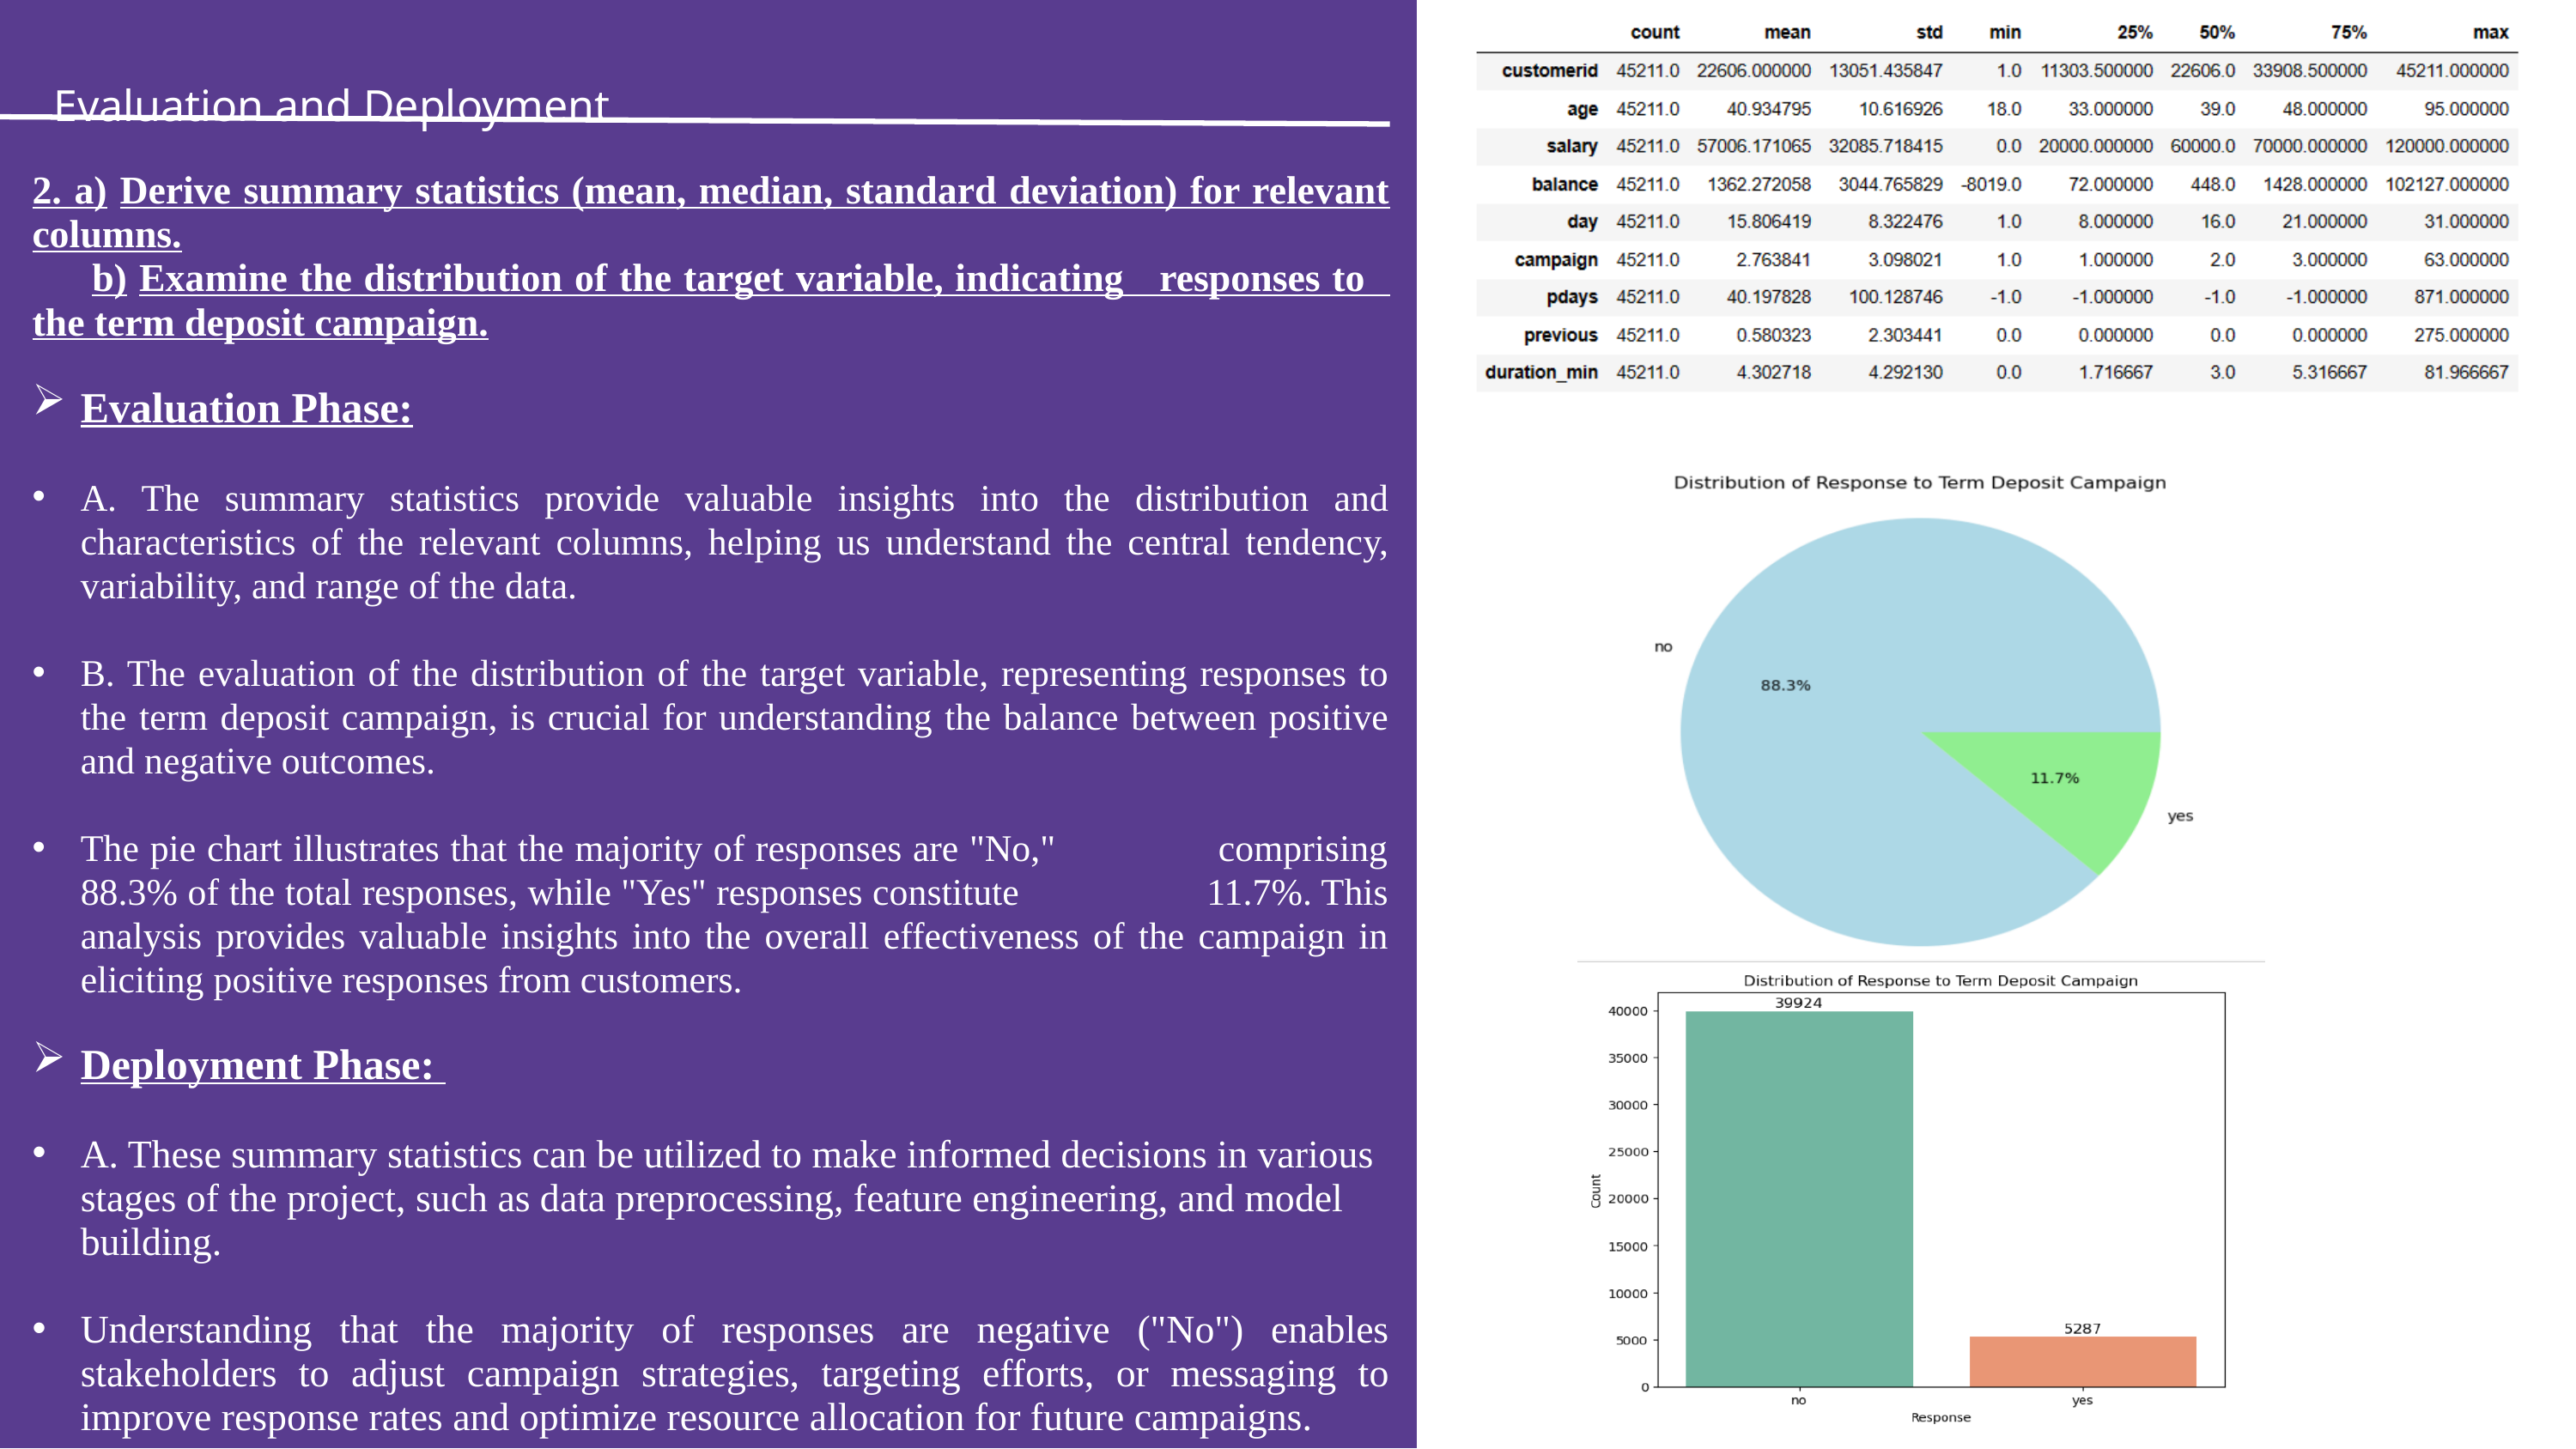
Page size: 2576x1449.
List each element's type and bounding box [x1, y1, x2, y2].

picture [1577, 466, 2265, 958]
text_box [0, 0, 1418, 1449]
picture [1460, 0, 2551, 403]
picture [1577, 960, 2265, 1436]
